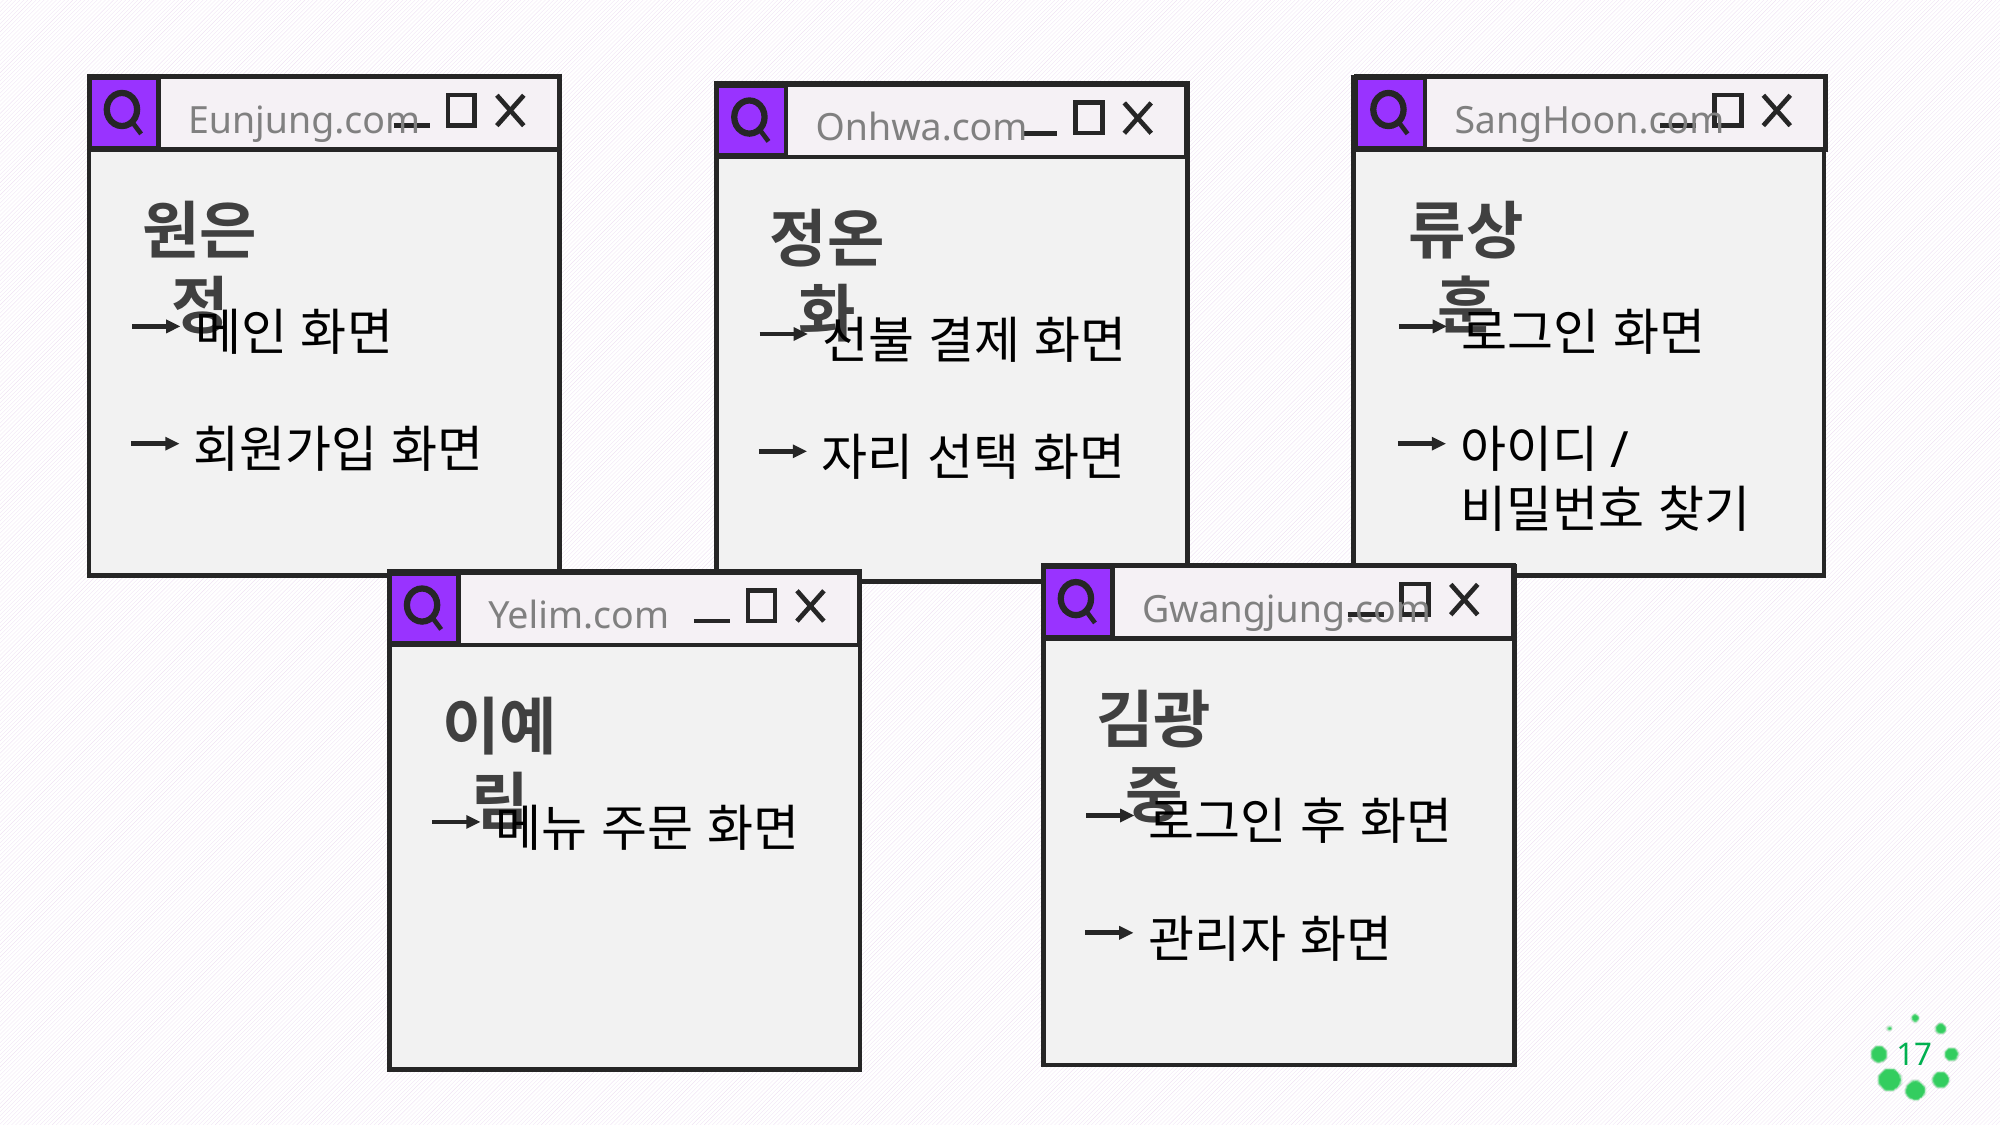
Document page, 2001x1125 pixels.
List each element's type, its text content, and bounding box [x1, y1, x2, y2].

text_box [1398, 293, 1827, 369]
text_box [131, 410, 560, 487]
text_box [1355, 77, 1426, 149]
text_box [496, 95, 524, 126]
text_box [733, 99, 766, 135]
text_box [389, 572, 460, 645]
text_box [1355, 76, 1827, 151]
text_box [1353, 76, 1825, 576]
text_box [389, 644, 861, 1070]
text_box Eunjung.com [173, 88, 590, 148]
text_box [88, 76, 560, 151]
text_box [1086, 782, 1514, 859]
text_box Yelim.com [473, 583, 890, 644]
text_box 원은정 [108, 183, 292, 349]
picture [1840, 987, 2000, 1125]
text_box [89, 77, 160, 149]
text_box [1763, 95, 1791, 126]
text_box [1043, 638, 1515, 1066]
text_box 이예림 [408, 679, 592, 844]
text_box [758, 418, 1187, 494]
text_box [1085, 610, 1095, 623]
text_box Onhwa.com [800, 95, 1217, 156]
text_box [1042, 566, 1114, 638]
text_box 류상훈 [1374, 183, 1558, 349]
text_box Gwangjung.com [1127, 577, 1544, 638]
text_box 김광중 [1062, 672, 1245, 838]
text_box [1085, 899, 1514, 976]
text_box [432, 788, 861, 865]
text_box [405, 587, 439, 623]
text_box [758, 128, 769, 142]
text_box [1450, 584, 1478, 615]
text_box [389, 571, 860, 646]
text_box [131, 120, 142, 134]
text_box [716, 84, 787, 157]
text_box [1124, 102, 1152, 134]
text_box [1397, 410, 1826, 487]
text_box [1042, 565, 1514, 640]
text_box [88, 151, 560, 576]
text_box 정온화 [735, 191, 919, 357]
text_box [132, 293, 561, 369]
text_box [716, 158, 1188, 583]
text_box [1397, 120, 1408, 134]
text_box [105, 91, 139, 128]
text_box SangHoon.com [1439, 88, 1856, 148]
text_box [431, 616, 442, 630]
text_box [759, 300, 1188, 377]
text_box [716, 83, 1188, 158]
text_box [796, 590, 824, 622]
text_box [1372, 91, 1405, 128]
text_box [1059, 581, 1093, 617]
